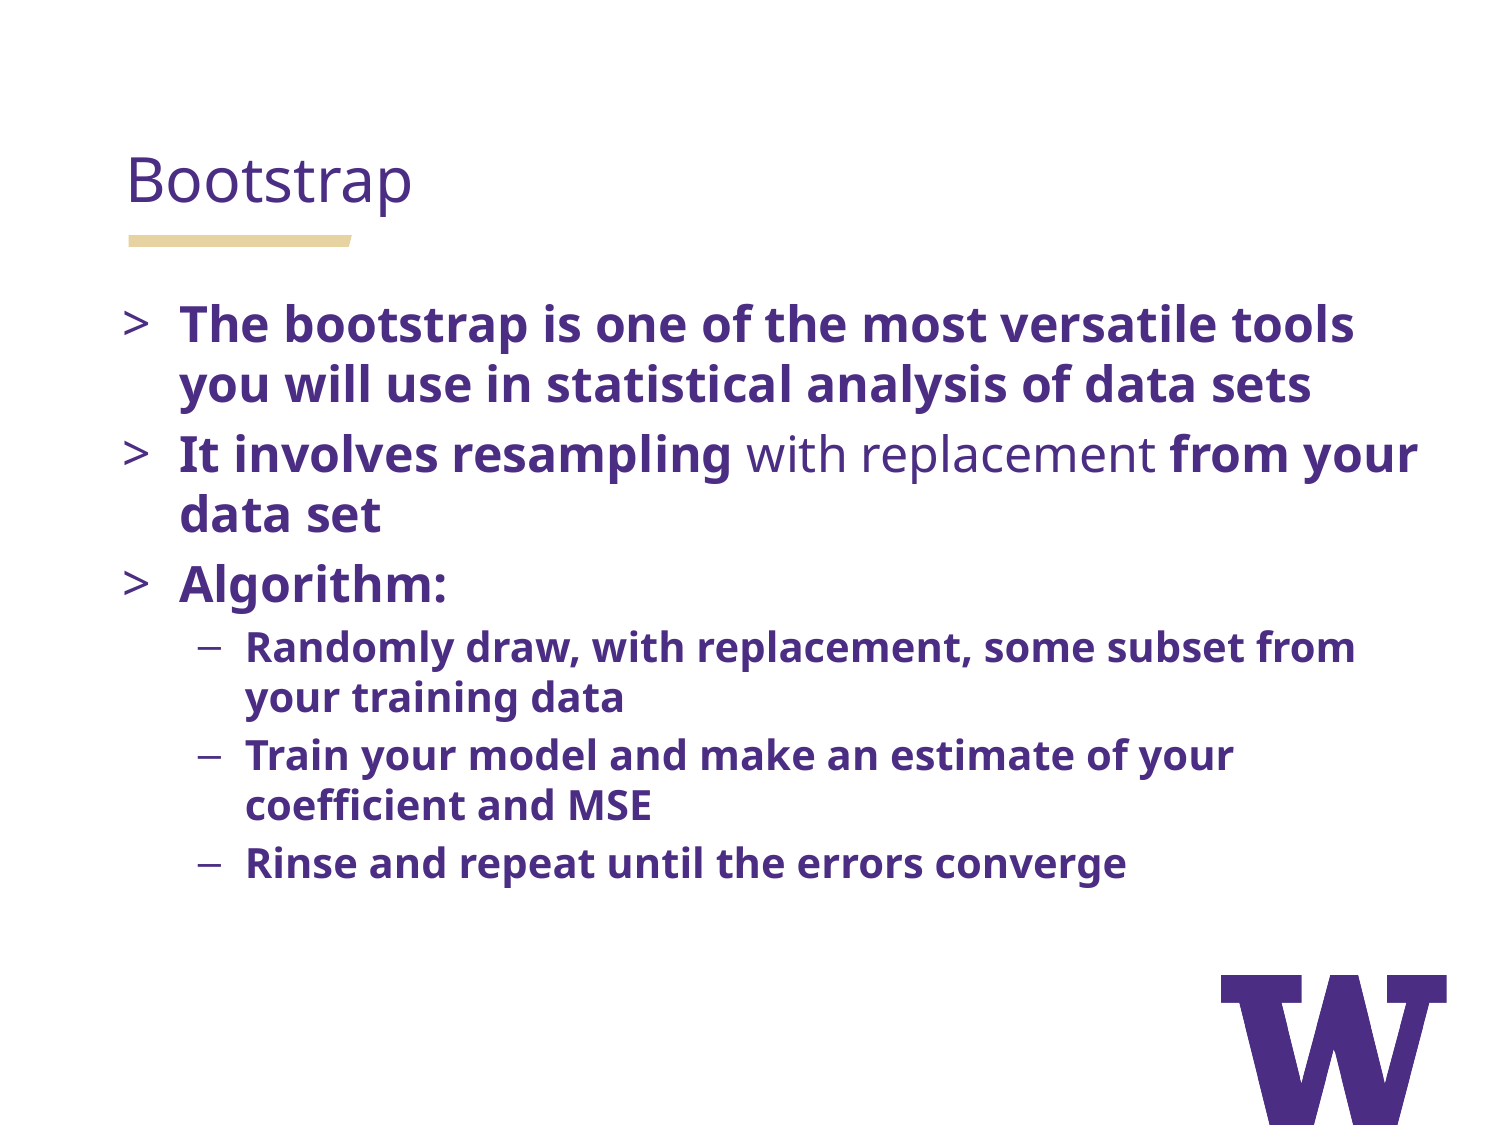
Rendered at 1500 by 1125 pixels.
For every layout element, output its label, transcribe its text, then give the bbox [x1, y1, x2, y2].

list Bootstrap [110, 60, 1453, 224]
picture [128, 235, 352, 247]
picture [1221, 975, 1447, 1125]
list The bootstrap is one of the most versatile tools you will use in statistical analysis of data sets It involves resampling with replacement from your data set Algorithm: Randomly draw, with replacement, some subset from your training data Train your model and make an estimate of your coefficient and MSE Rinse and repeat until the errors converge [108, 284, 1453, 944]
